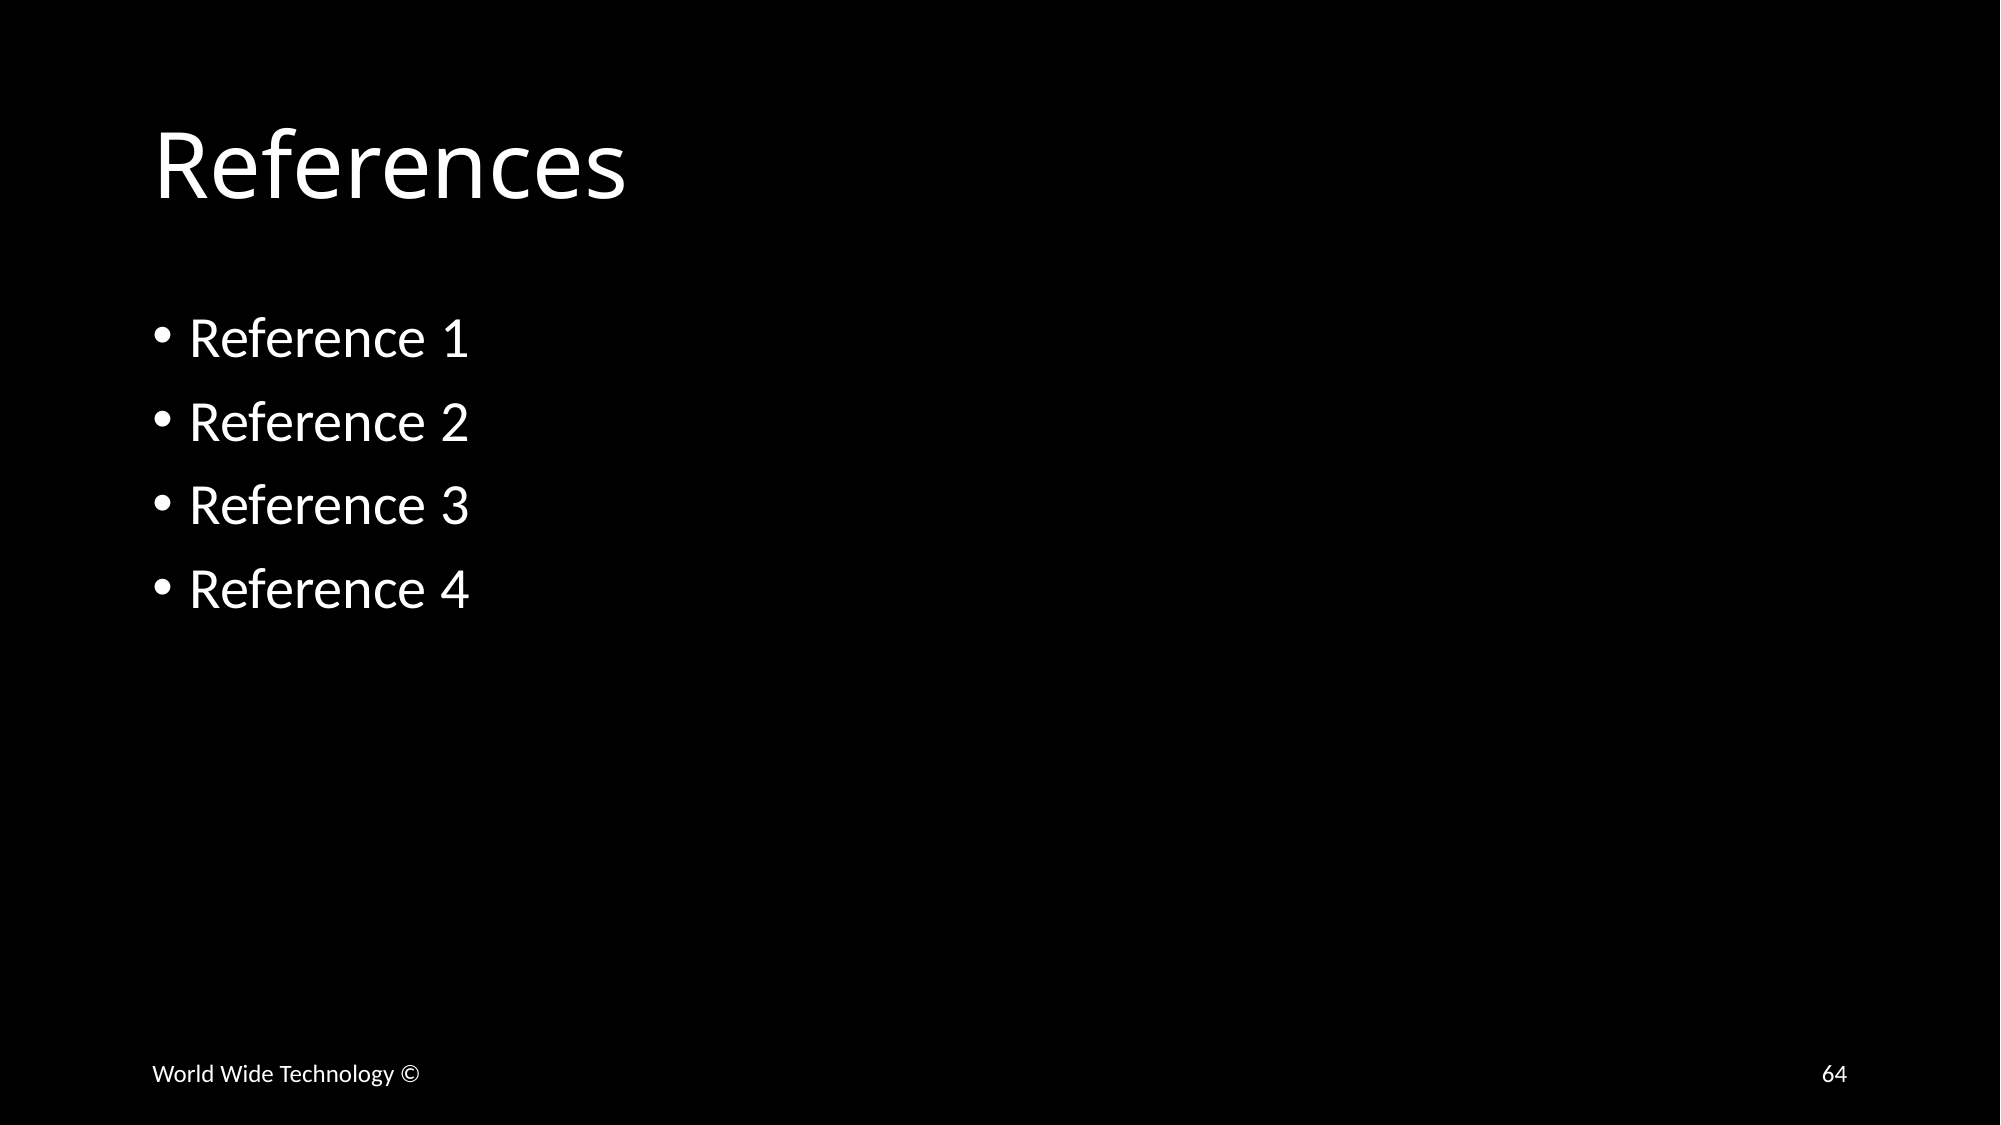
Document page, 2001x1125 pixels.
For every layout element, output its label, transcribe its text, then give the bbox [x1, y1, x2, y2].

list Reference 1 Reference 2 Reference 3 Reference 4 [137, 299, 1863, 1014]
title References [137, 59, 1863, 278]
slide_number World Wide Technology © [137, 1042, 588, 1103]
slide_number 64 [1412, 1042, 1863, 1103]
